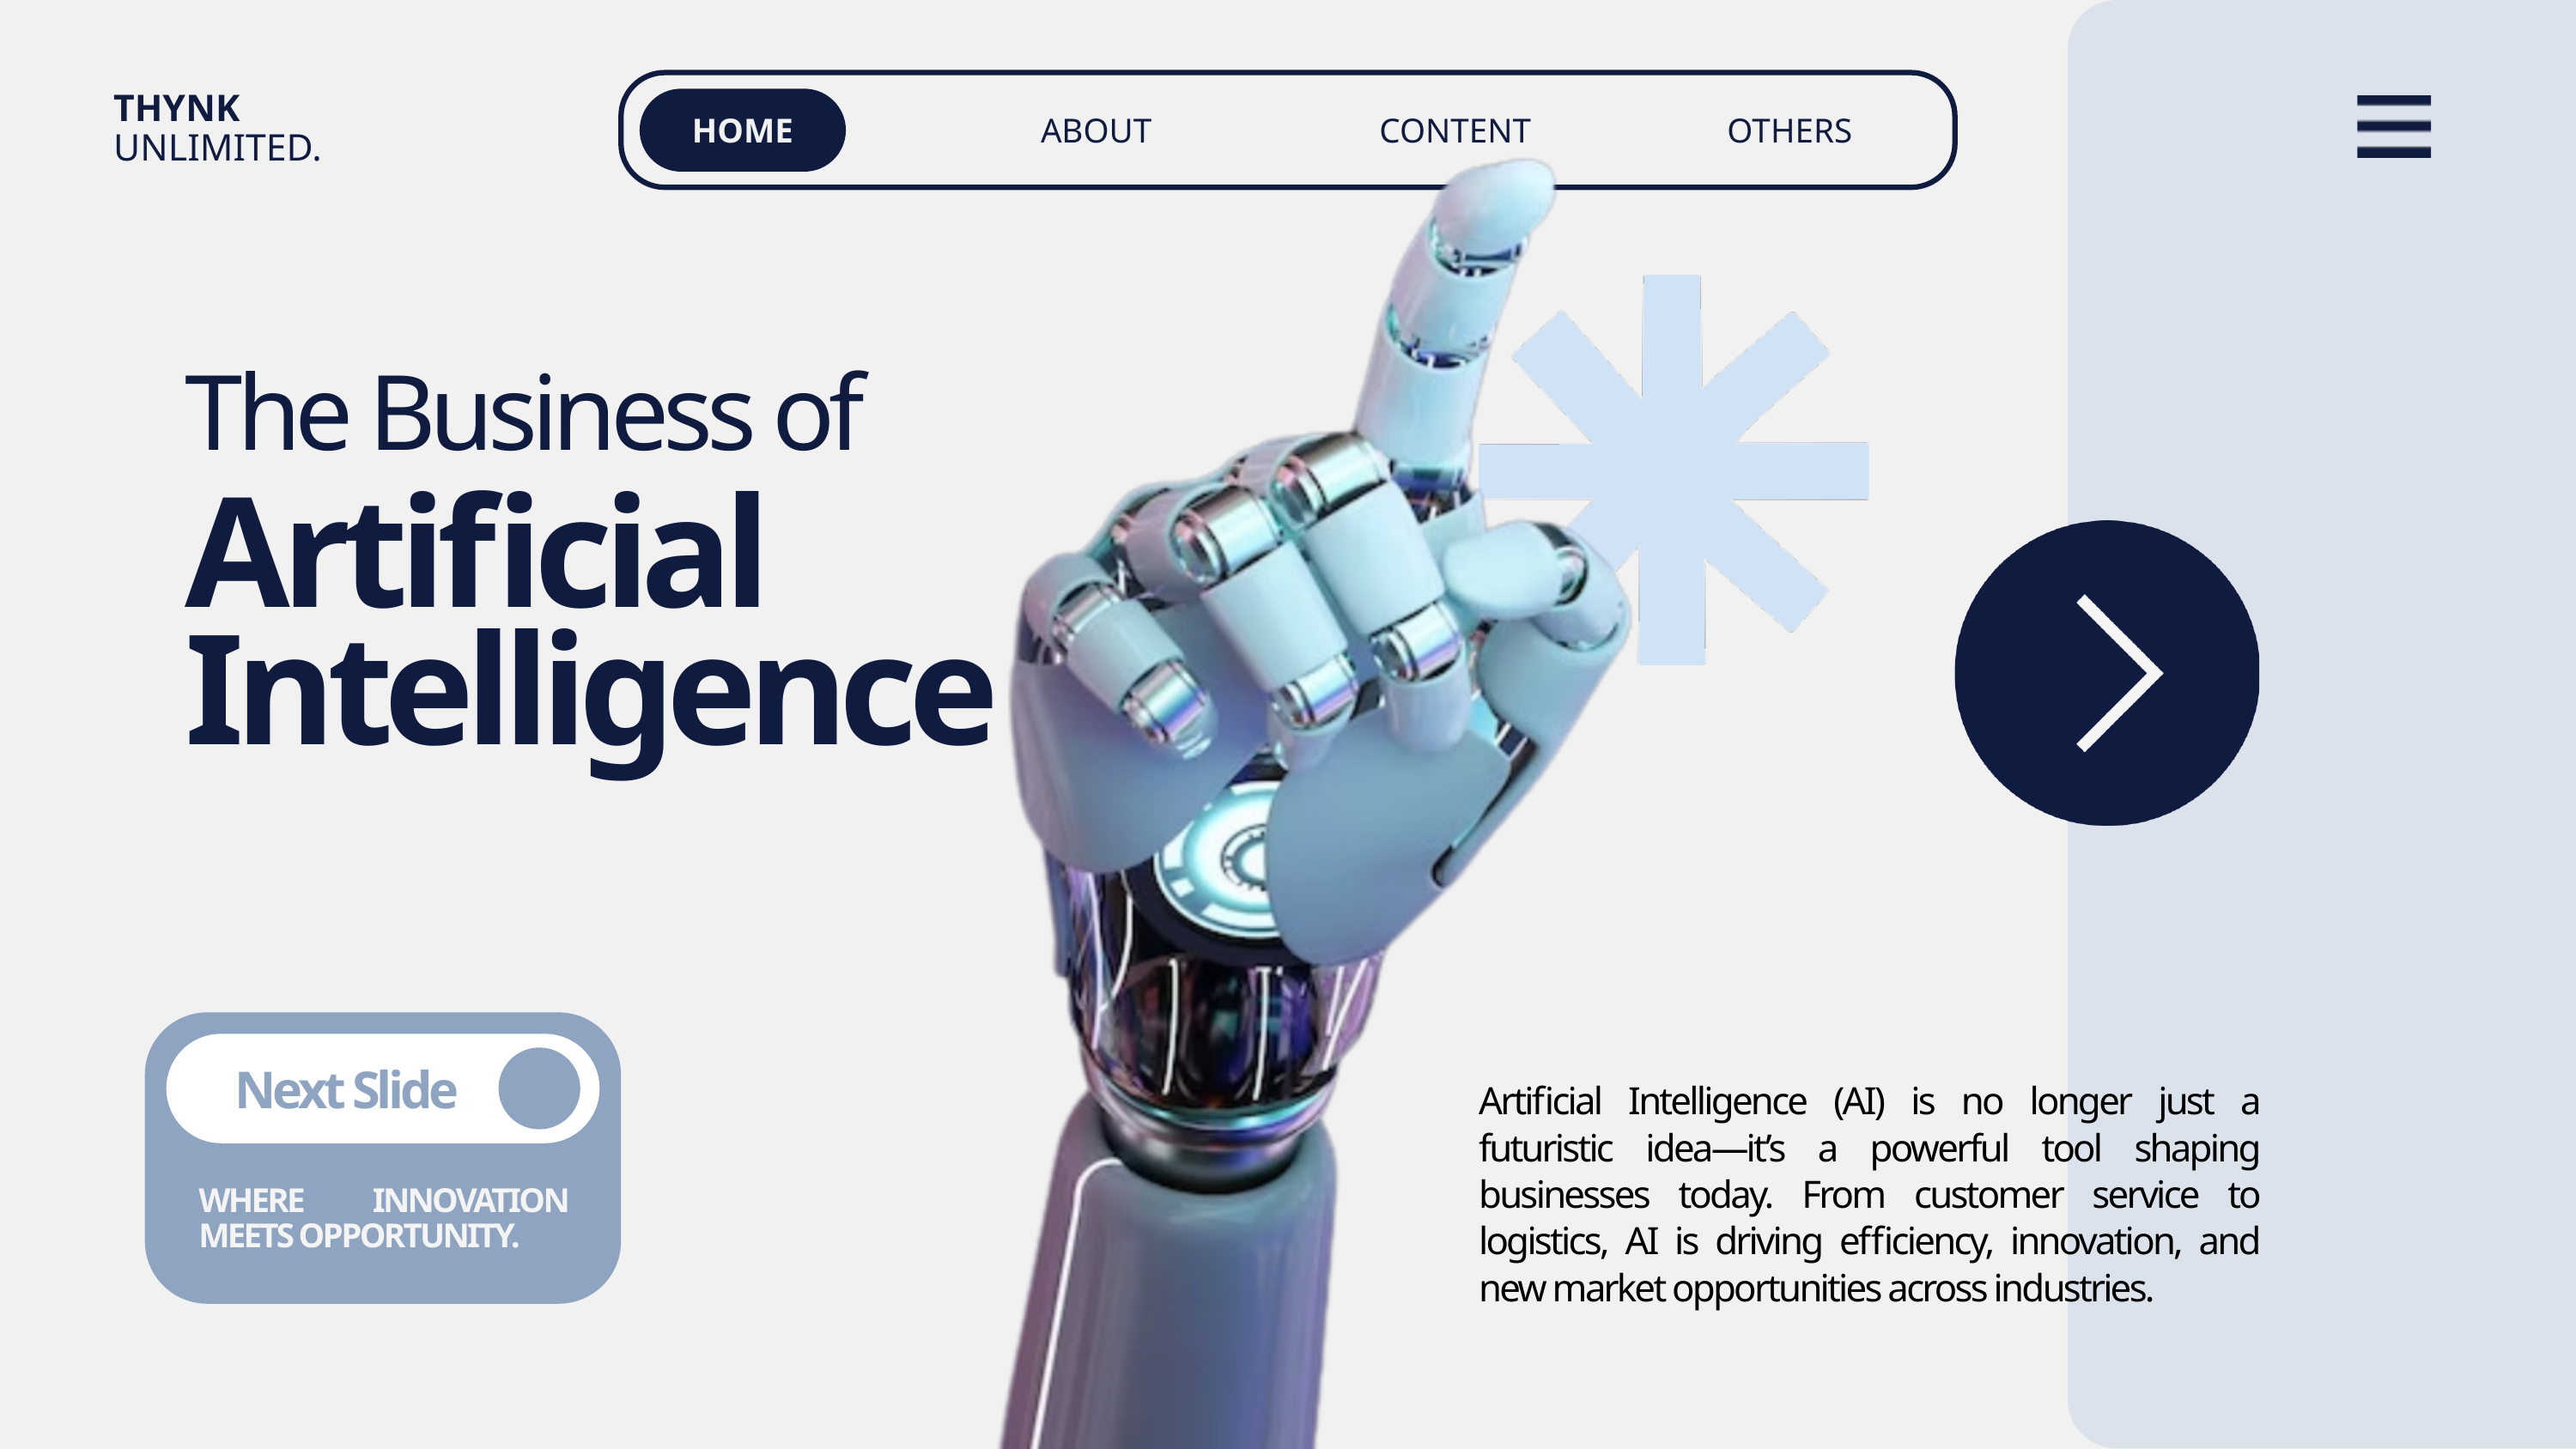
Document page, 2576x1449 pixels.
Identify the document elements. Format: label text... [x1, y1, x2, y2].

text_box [166, 1034, 600, 1143]
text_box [620, 72, 1955, 188]
text_box Artificial Intelligence [185, 500, 988, 776]
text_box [144, 1012, 622, 1304]
text_box The Business of [185, 325, 988, 471]
text_box THYNK UNLIMITED. [112, 88, 380, 168]
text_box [2067, 0, 2576, 1449]
text_box Artificial Intelligence (AI) is no longer just a futuristic idea—it’s a powerful tool shaping businesses today. From customer service to logistics, AI is driving efficiency, innovation, and new market opportunities across industries. [1479, 1076, 2063, 1309]
text_box [1954, 520, 2063, 826]
text_box [1633, 275, 1869, 665]
text_box [988, 197, 1633, 1449]
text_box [498, 1047, 581, 1130]
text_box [639, 88, 847, 173]
